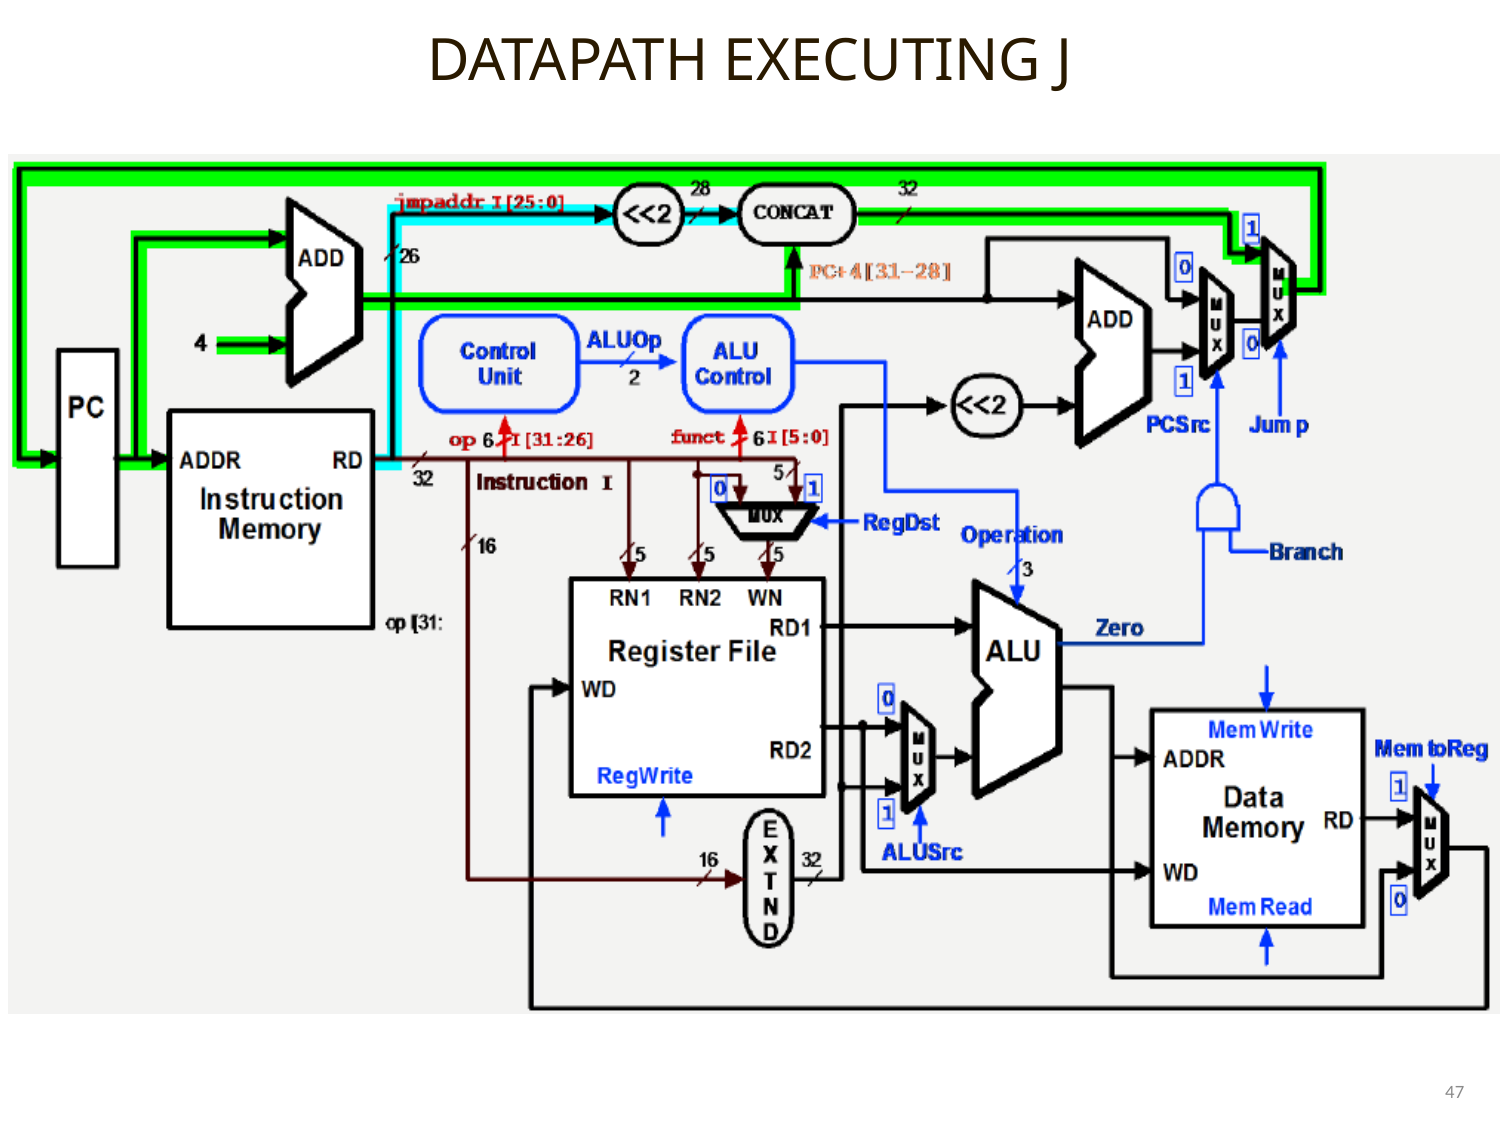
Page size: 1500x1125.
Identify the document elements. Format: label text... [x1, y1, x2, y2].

picture [8, 154, 1500, 1014]
text_box DATAPATH EXECUTING J [410, 15, 1090, 100]
